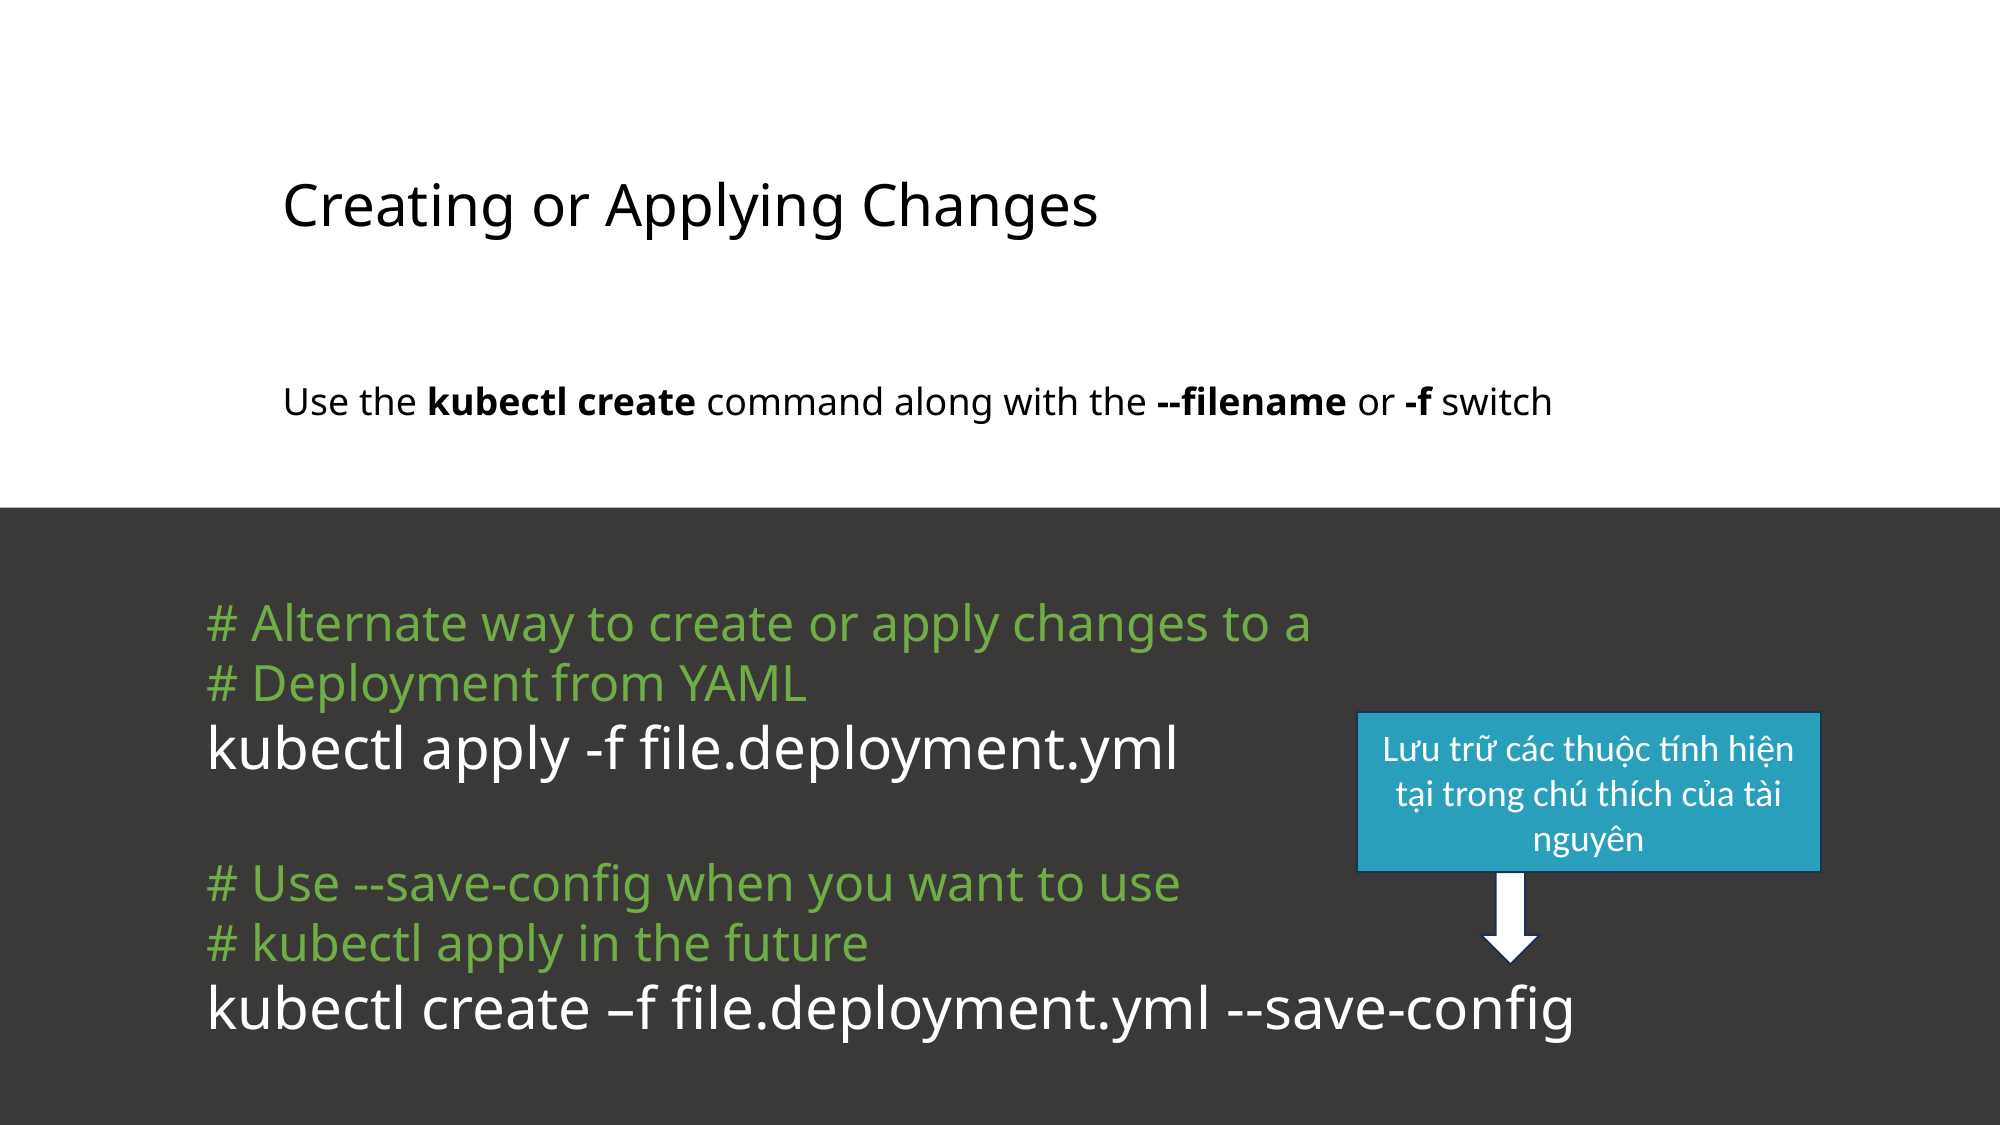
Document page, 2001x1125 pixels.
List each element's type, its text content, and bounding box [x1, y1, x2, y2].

text_box Creating or Applying Changes Use the kubectl create command along with the --filename or -f switch [267, 160, 1569, 431]
text_box [1478, 873, 1543, 966]
text_box # Alternate way to create or apply changes to a # Deployment from YAML kubectl apply -f file.deployment.yml # Use --save-config when you want to use # kubectl apply in the future kubectl create –f file.deployment.yml --save-config [0, 507, 2000, 1125]
text_box Lưu trữ các thuộc tính hiện tại trong chú thích của tài nguyên [1356, 711, 1822, 873]
